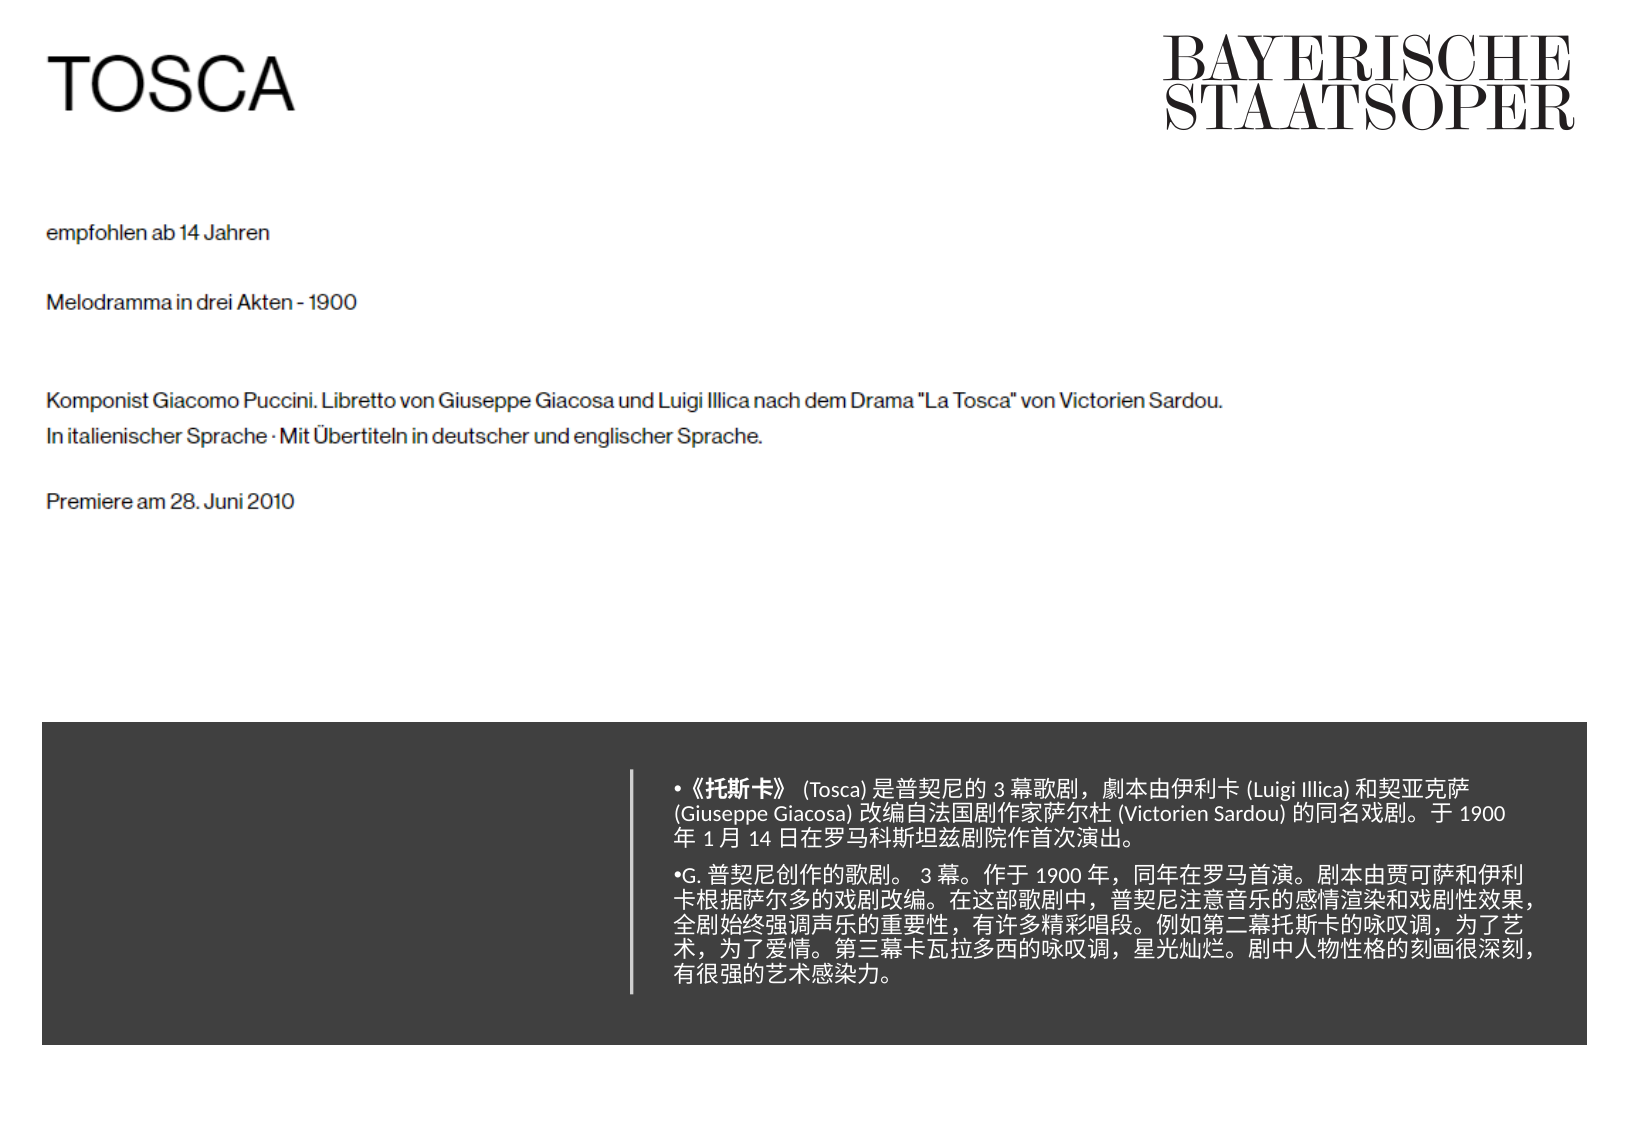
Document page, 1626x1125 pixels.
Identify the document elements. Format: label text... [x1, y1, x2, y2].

text_box 《托斯卡》(Tosca)是普契尼的3幕歌剧，劇本由伊利卡(Luigi Illica)和契亚克萨(Giuseppe Giacosa)改编自法国剧作家萨尔杜(Victorien Sardou)的同名戏剧。于1900年1月14日在罗马科斯坦兹剧院作首次演出。 G.普契尼创作的歌剧。3幕。作于1900年，同年在罗马首演。剧本由贾可萨和伊利卡根据萨尔多的戏剧改编。在这部歌剧中，普契尼注意音乐的感情渲染和戏剧性效果，全剧始终强调声乐的重要性，有许多精彩唱段。例如第二幕托斯卡的咏叹调，为了艺术，为了爱情。第三幕卡瓦拉多西的咏叹调，星光灿烂。剧中人物性格的刻画很深刻，有很强的艺术感染力。 [659, 757, 1540, 1008]
text_box [51, 731, 1578, 1036]
picture [30, 31, 1577, 540]
